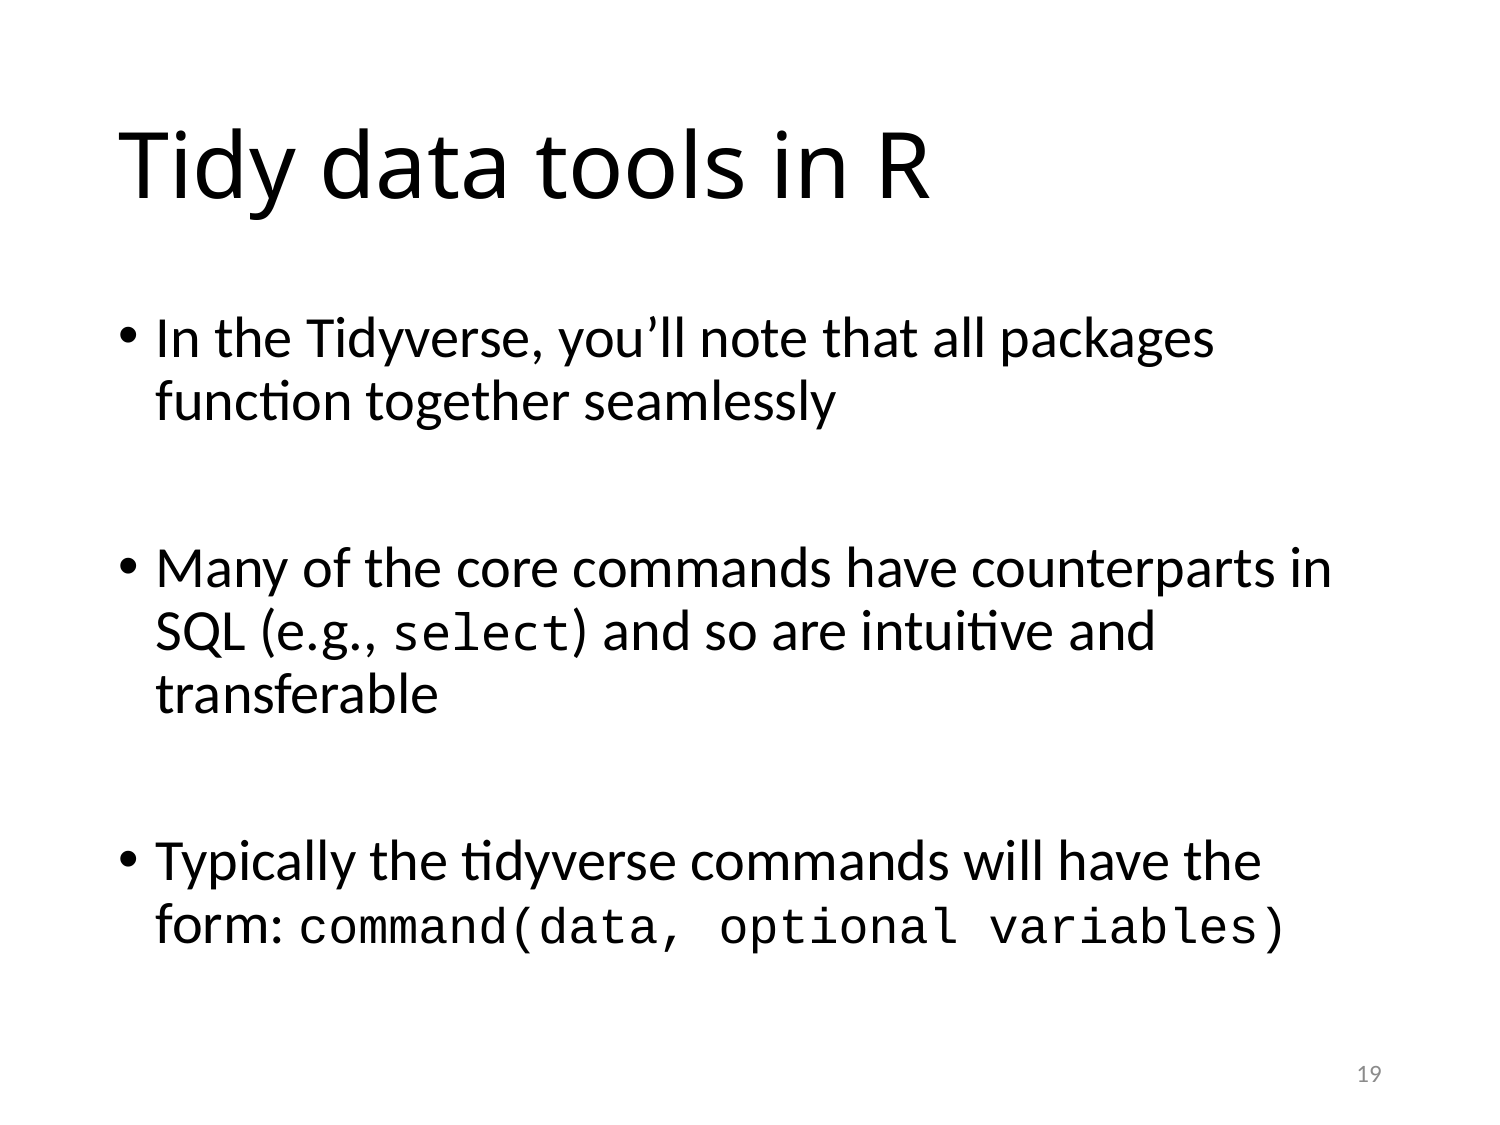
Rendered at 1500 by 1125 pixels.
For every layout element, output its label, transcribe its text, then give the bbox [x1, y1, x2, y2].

slide_number 19 [1059, 1042, 1397, 1103]
list In the Tidyverse, you’ll note that all packages function together seamlessly Many of the core commands have counterparts in SQL (e.g., select) and so are intuitive and transferable Typically the tidyverse commands will have the form: command(data, optional variables) [103, 299, 1397, 1014]
title Tidy data tools in R [103, 59, 1397, 278]
